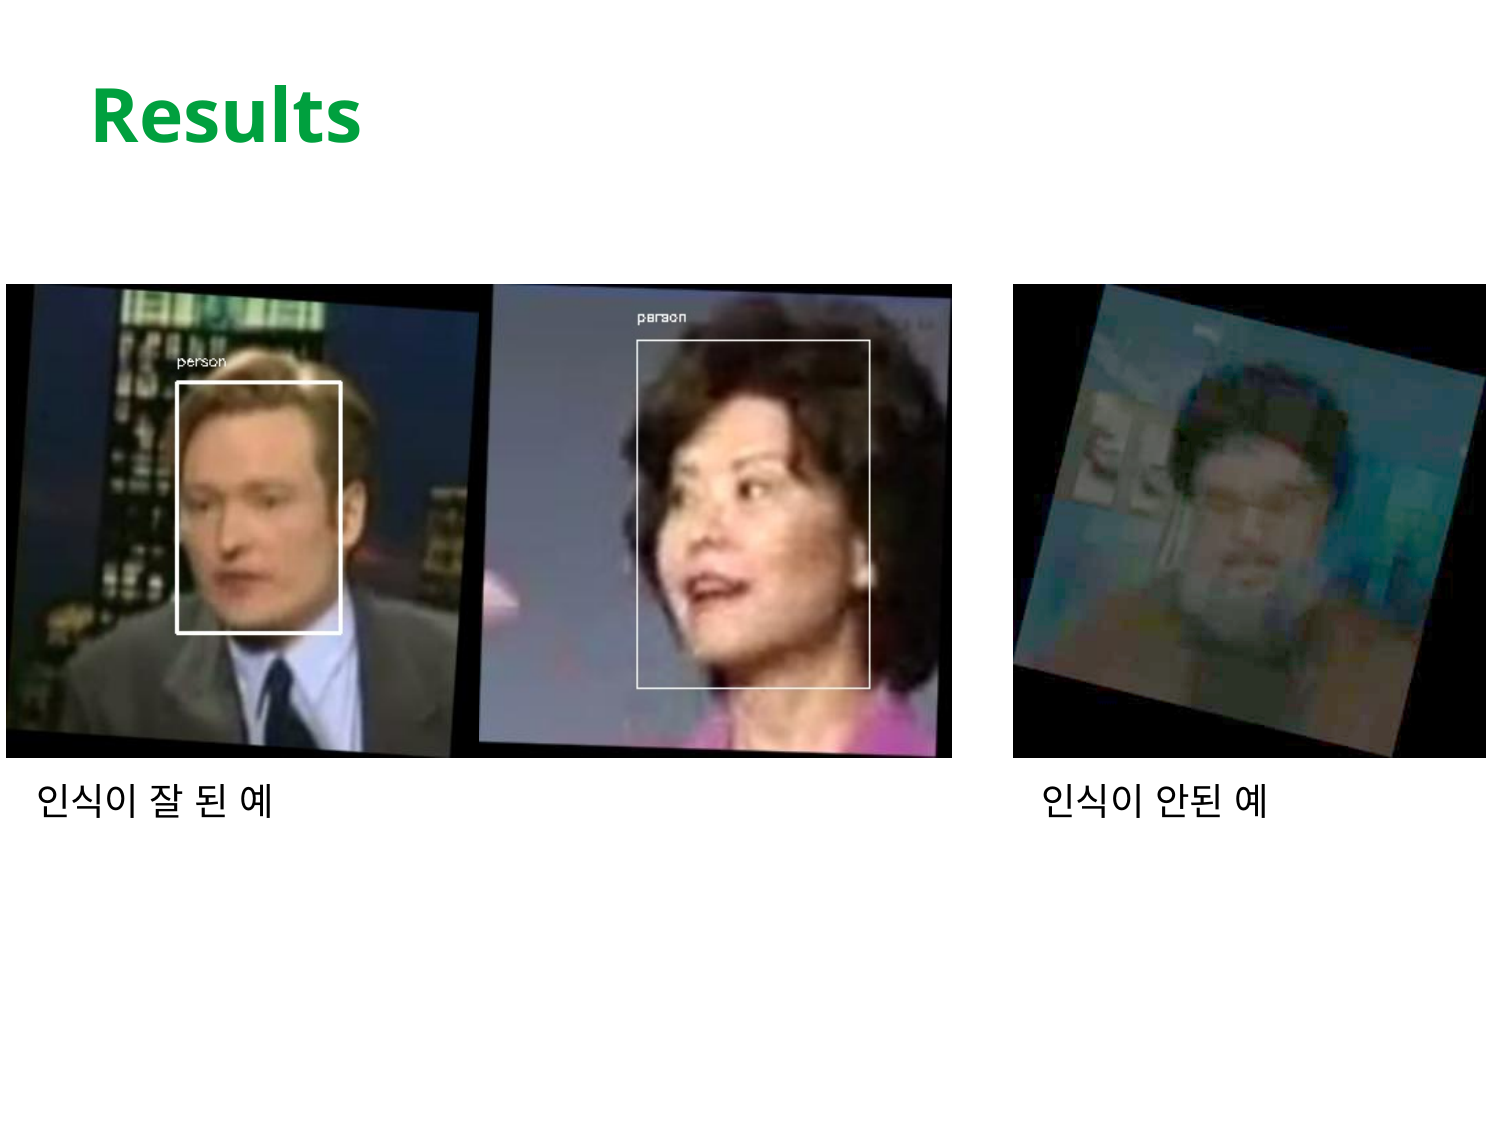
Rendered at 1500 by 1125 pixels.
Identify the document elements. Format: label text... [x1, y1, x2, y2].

text_box 인식이 안된 예 [1026, 770, 1285, 831]
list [6, 284, 478, 758]
picture [1012, 284, 1486, 758]
picture [478, 284, 952, 758]
text_box 인식이 잘 된 예 [21, 770, 290, 831]
title Results [75, 58, 1425, 165]
